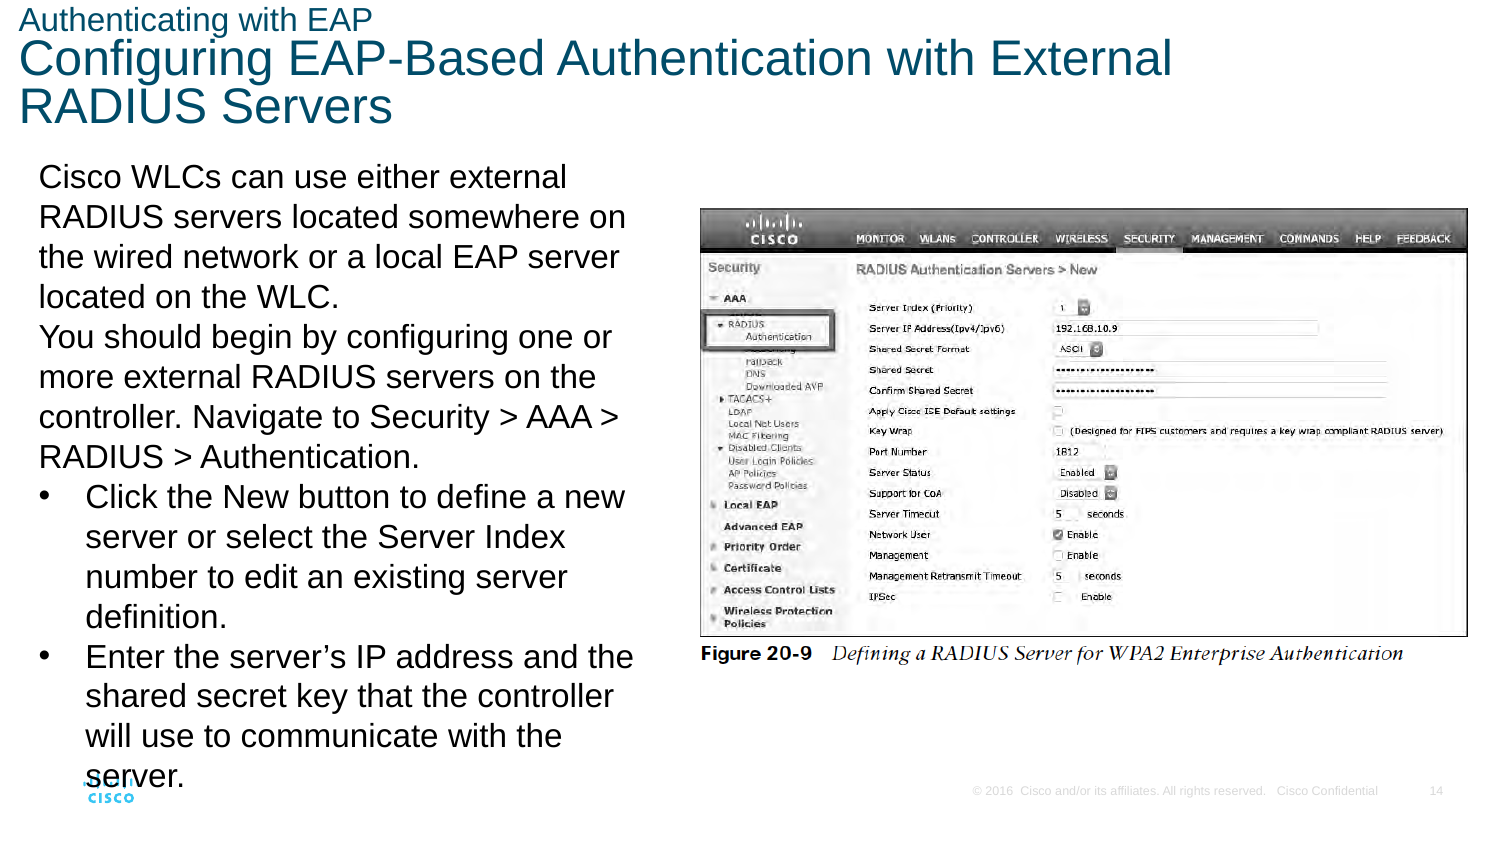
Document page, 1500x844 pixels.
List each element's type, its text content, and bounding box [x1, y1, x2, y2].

text_box Cisco WLCs can use either external RADIUS servers located somewhere on the wired network or a local EAP server located on the WLC. You should begin by configuring one or more external RADIUS servers on the controller. Navigate to Security > AAA > RADIUS > Authentication. Click the New button to define a new server or select the Server Index number to edit an existing server definition. Enter the server’s IP address and the shared secret key that the controller will use to communicate with the server. [23, 148, 673, 802]
picture [687, 199, 1477, 668]
title Authenticating with EAP Configuring EAP-Based Authentication with External RADIUS Servers [3, 9, 1373, 130]
